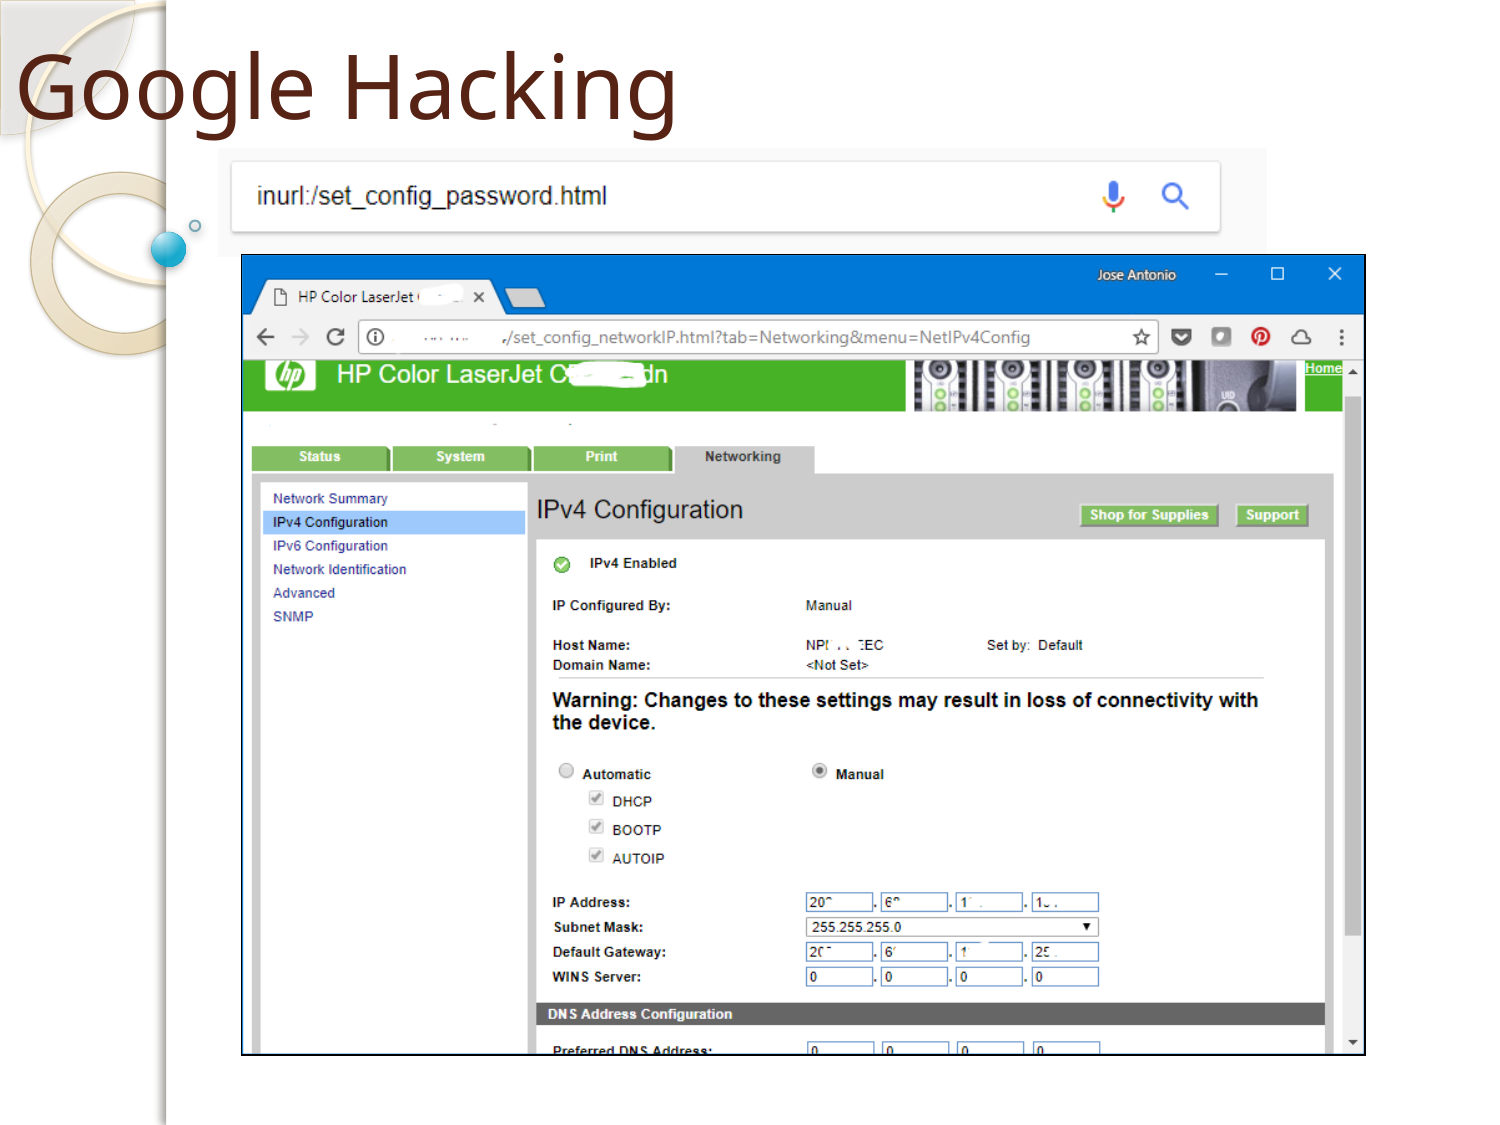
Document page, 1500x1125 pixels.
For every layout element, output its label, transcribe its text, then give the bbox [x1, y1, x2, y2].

picture [218, 148, 1365, 1055]
title Google Hacking [0, 7, 1483, 145]
